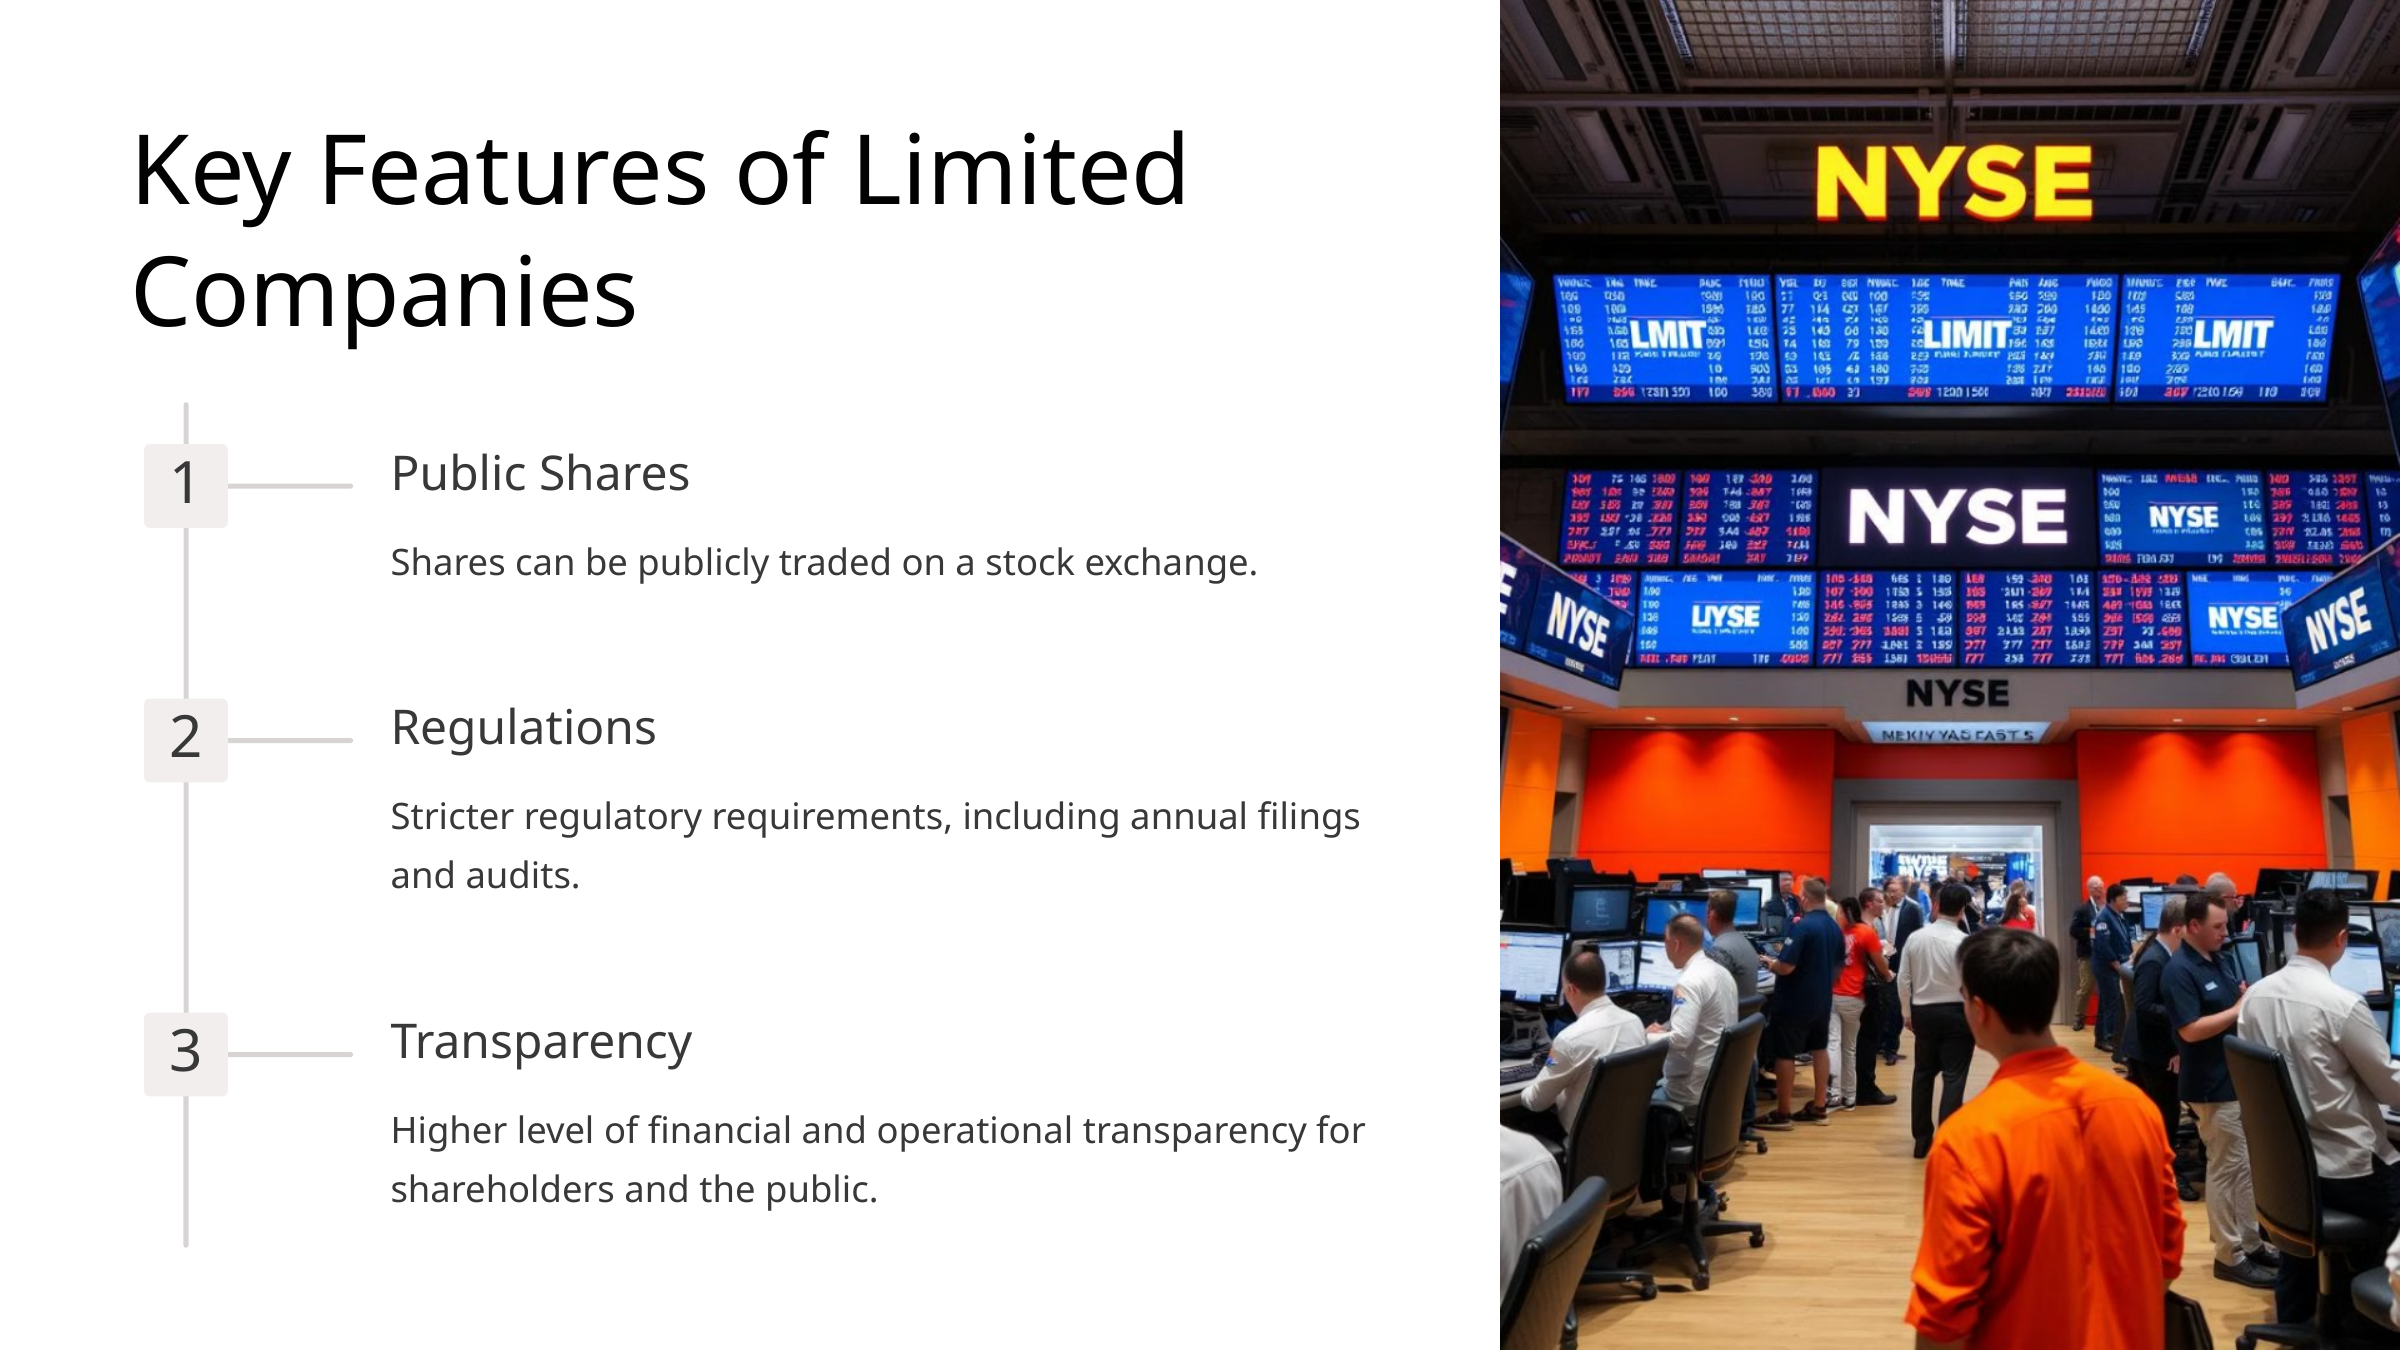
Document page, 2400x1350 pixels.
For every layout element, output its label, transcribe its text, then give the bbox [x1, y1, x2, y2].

text_box [144, 698, 228, 783]
text_box [144, 444, 228, 528]
text_box [228, 738, 354, 744]
text_box Stricter regulatory requirements, including annual filings and audits. [390, 777, 1370, 897]
picture [1499, 0, 2400, 1350]
text_box Public Shares [390, 439, 879, 501]
text_box [183, 528, 189, 698]
text_box [228, 1052, 354, 1058]
text_box [183, 1097, 189, 1248]
text_box [144, 1012, 228, 1097]
text_box 3 [170, 1025, 202, 1084]
text_box [228, 483, 354, 489]
text_box Key Features of Limited Companies [130, 102, 1370, 347]
text_box 2 [170, 711, 202, 770]
text_box Transparency [390, 1008, 879, 1070]
text_box 1 [170, 456, 202, 516]
text_box Shares can be publicly traded on a stock exchange. [390, 522, 1370, 583]
text_box Higher level of financial and operational transparency for shareholders and the public. [390, 1091, 1370, 1211]
text_box [183, 402, 189, 444]
text_box Regulations [390, 693, 879, 755]
text_box [183, 783, 189, 1012]
